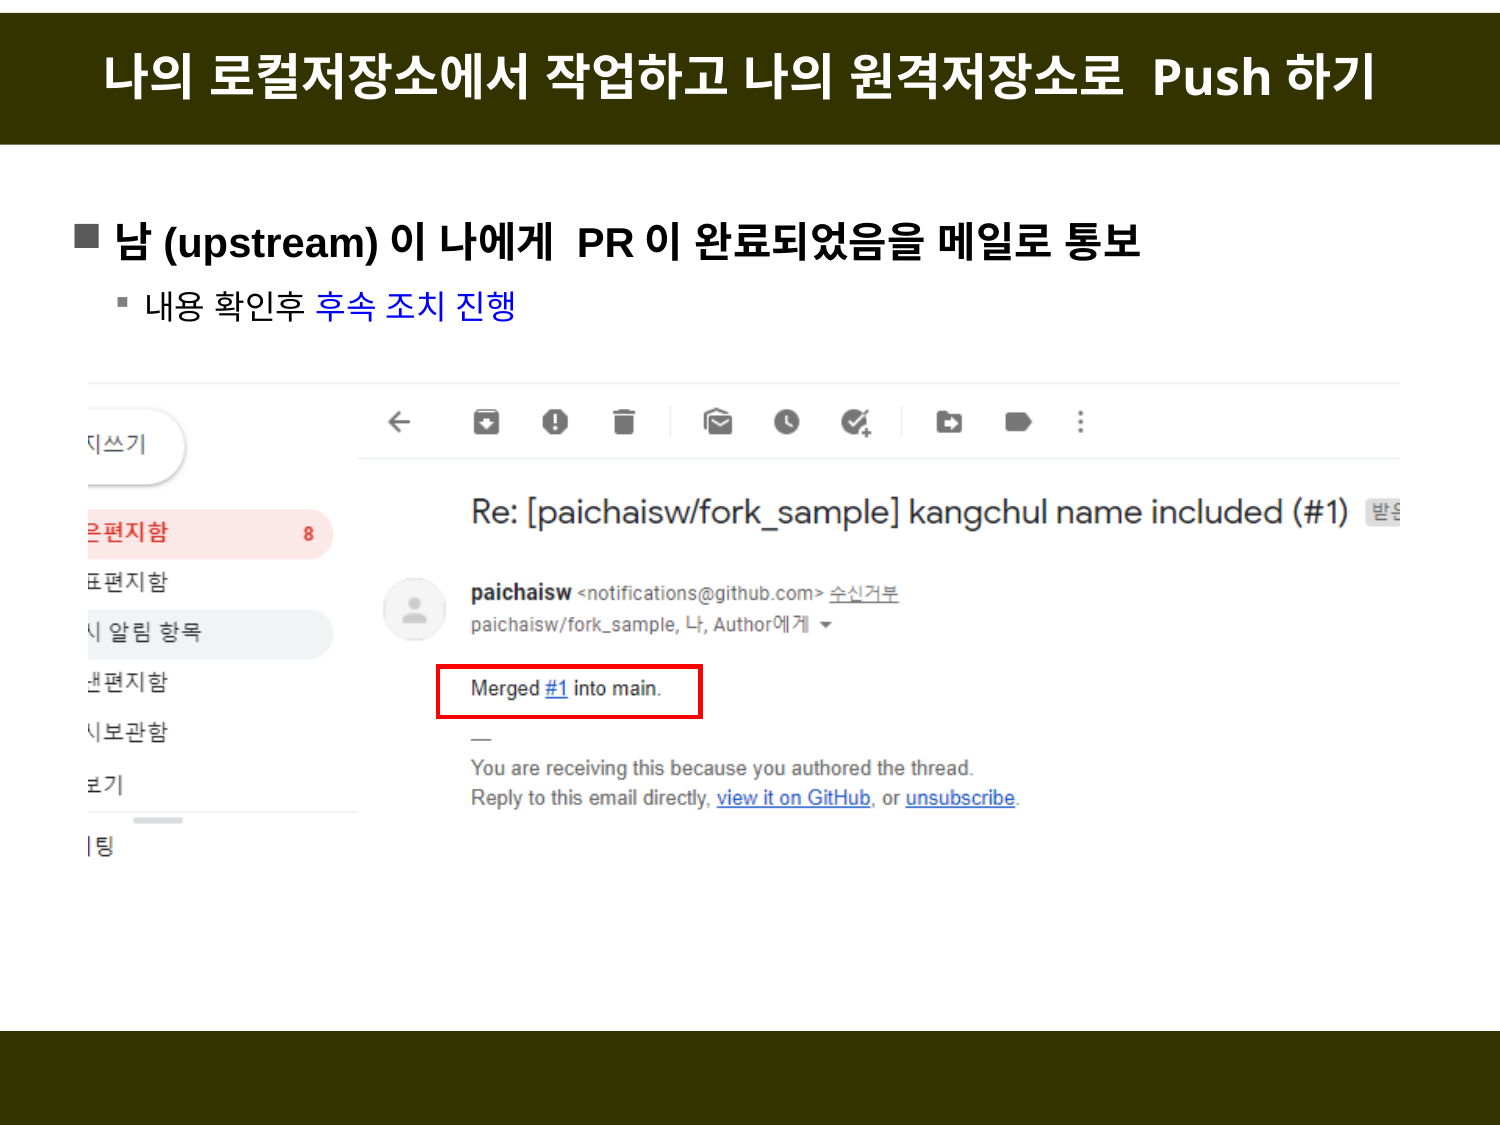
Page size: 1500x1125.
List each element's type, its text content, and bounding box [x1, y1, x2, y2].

title 나의 로컬저장소에서 작업하고 나의 원격저장소로 Push하기 [88, 31, 1441, 126]
picture [88, 372, 1400, 877]
text_box 남(upstream)이 나에게 PR이 완료되었음을 메일로 통보 내용 확인후 후속 조치 진행 [56, 183, 1474, 373]
